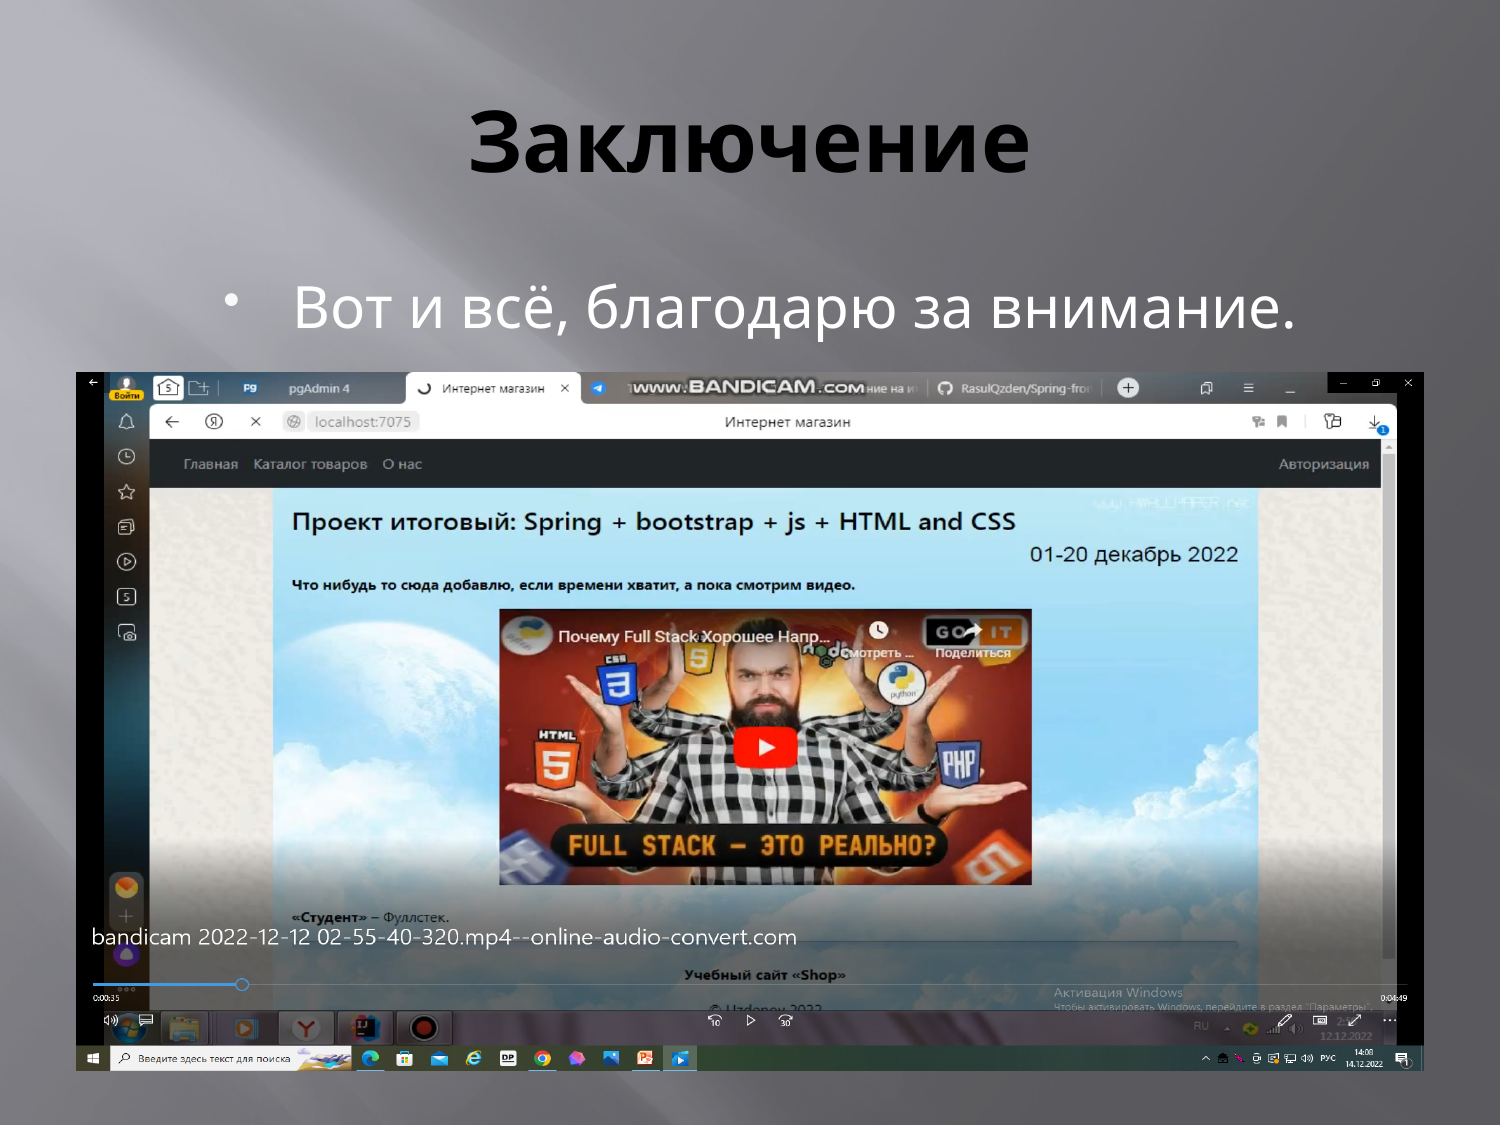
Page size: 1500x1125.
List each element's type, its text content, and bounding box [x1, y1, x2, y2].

list Вот и всё, благодарю за внимание. [75, 262, 1425, 1035]
picture [76, 372, 1424, 1071]
title Заключение [75, 45, 1425, 233]
